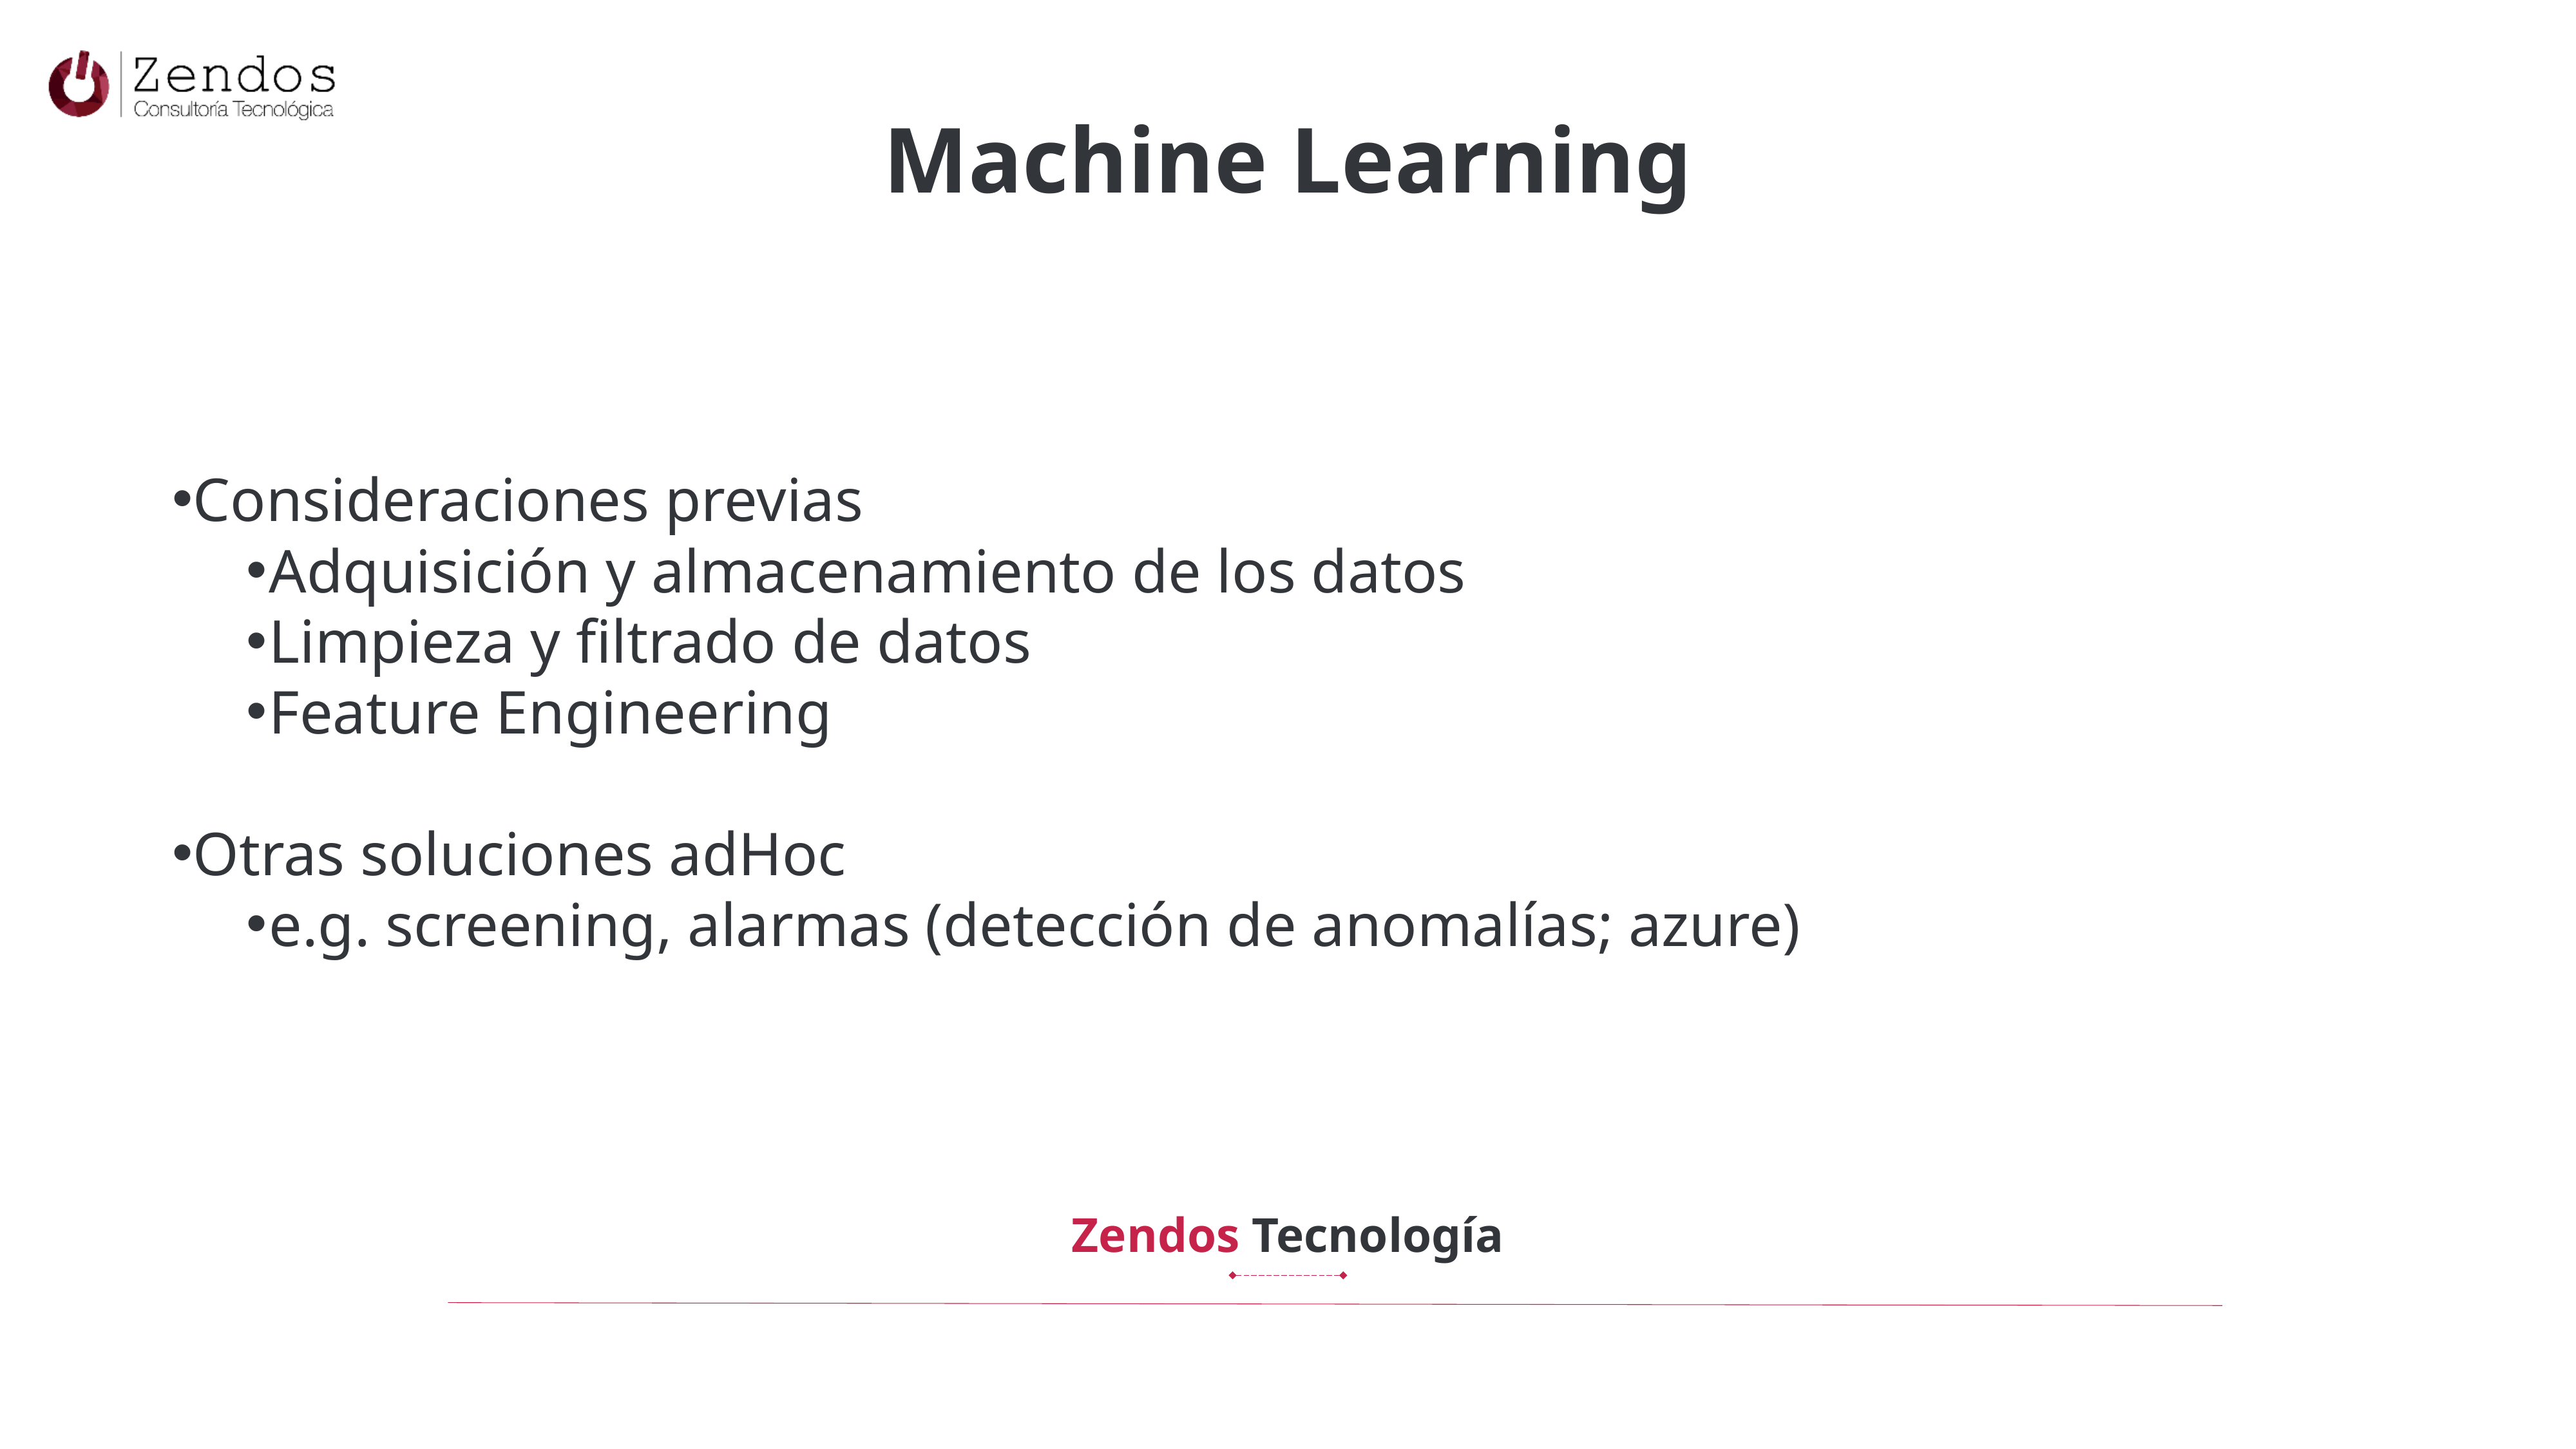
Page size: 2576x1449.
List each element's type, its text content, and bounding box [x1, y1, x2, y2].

text_box Machine Learning [883, 103, 1693, 211]
picture [0, 5, 341, 190]
text_box Zendos Tecnología [1052, 1195, 1524, 1271]
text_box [448, 1302, 2222, 1306]
text_box Consideraciones previas Adquisición y almacenamiento de los datos Limpieza y filtrado de datos Feature Engineering Otras soluciones adHoc e.g. screening, alarmas (detección de anomalías; azure) [162, 457, 2405, 1034]
